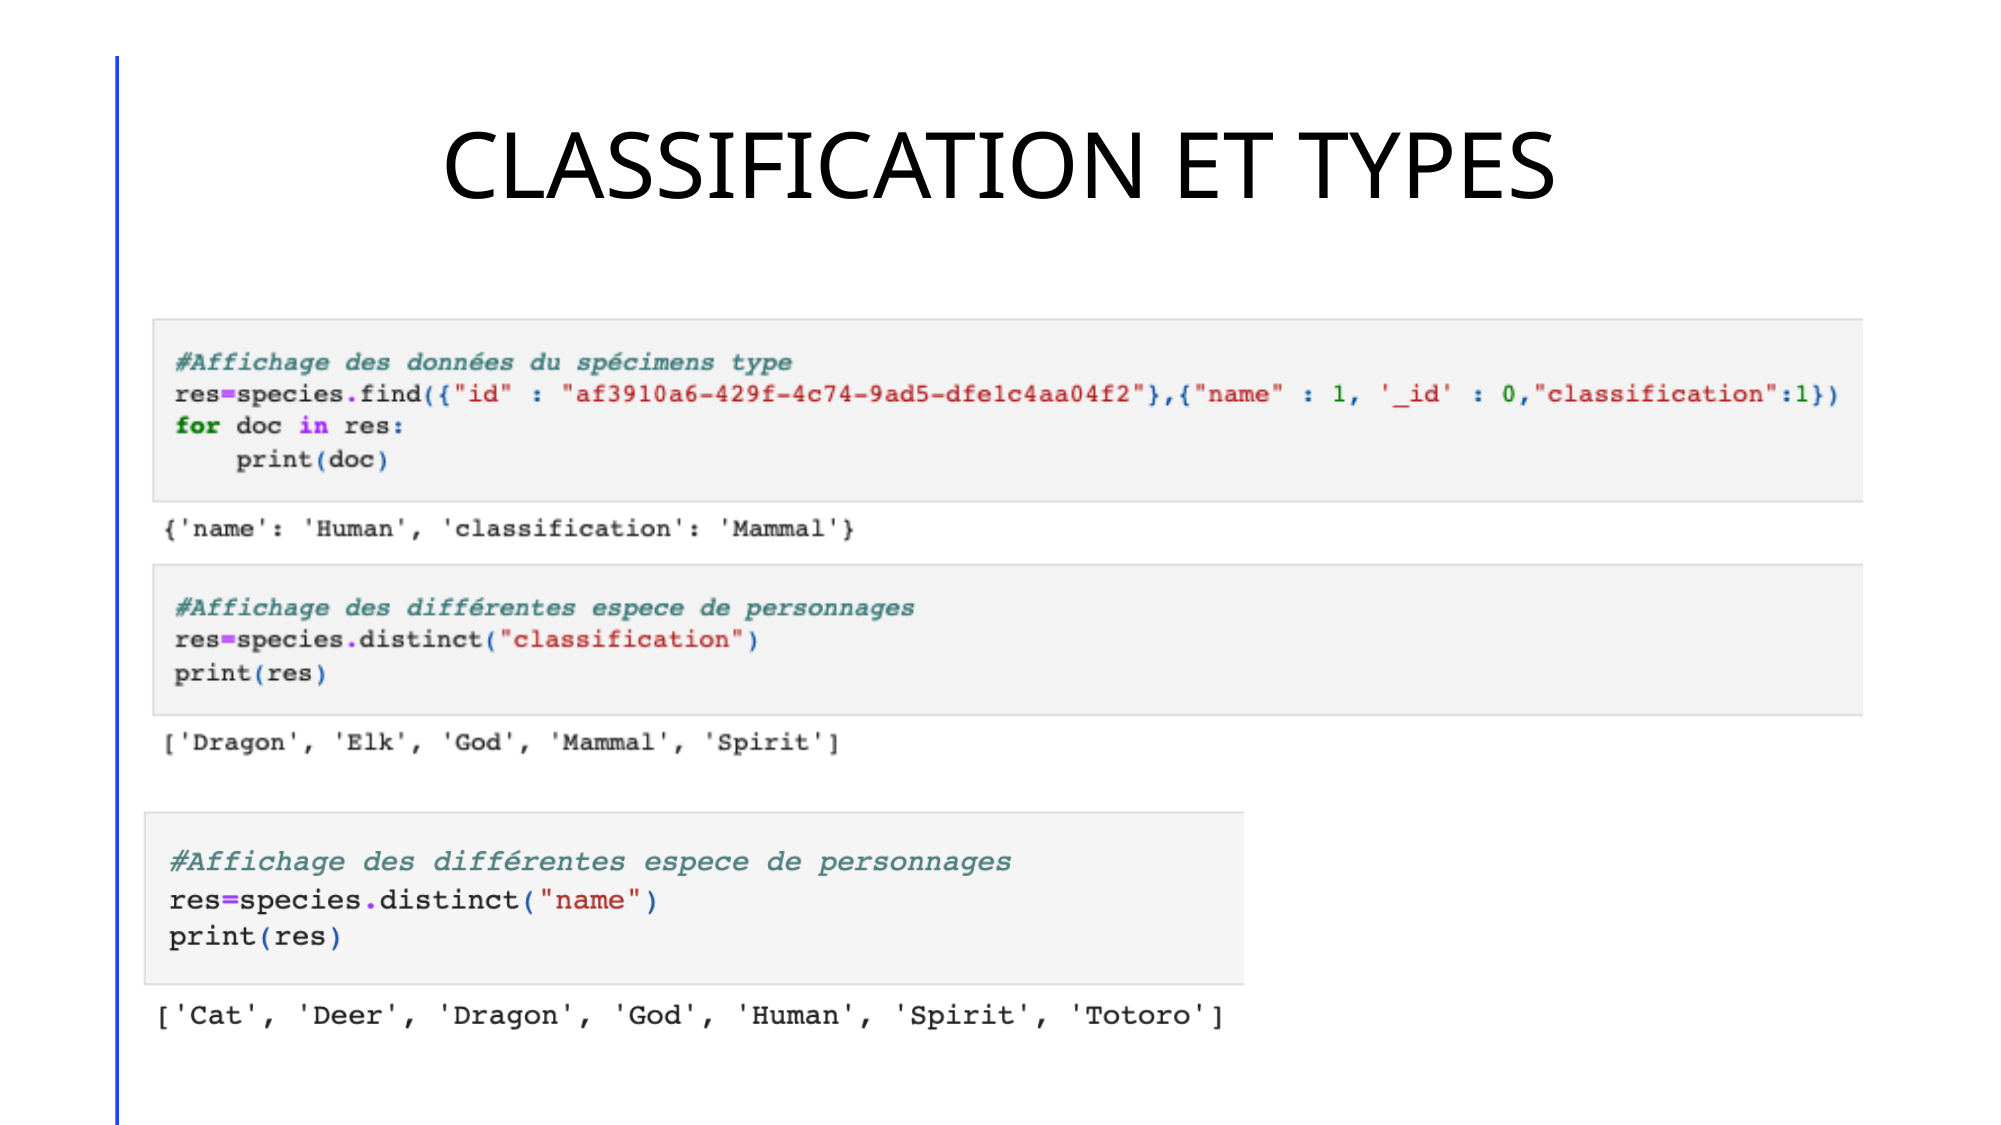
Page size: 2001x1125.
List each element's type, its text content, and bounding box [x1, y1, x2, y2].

picture [137, 807, 1244, 1051]
title CLASSIFICATION ET TYPES [137, 59, 1863, 278]
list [137, 309, 1863, 776]
